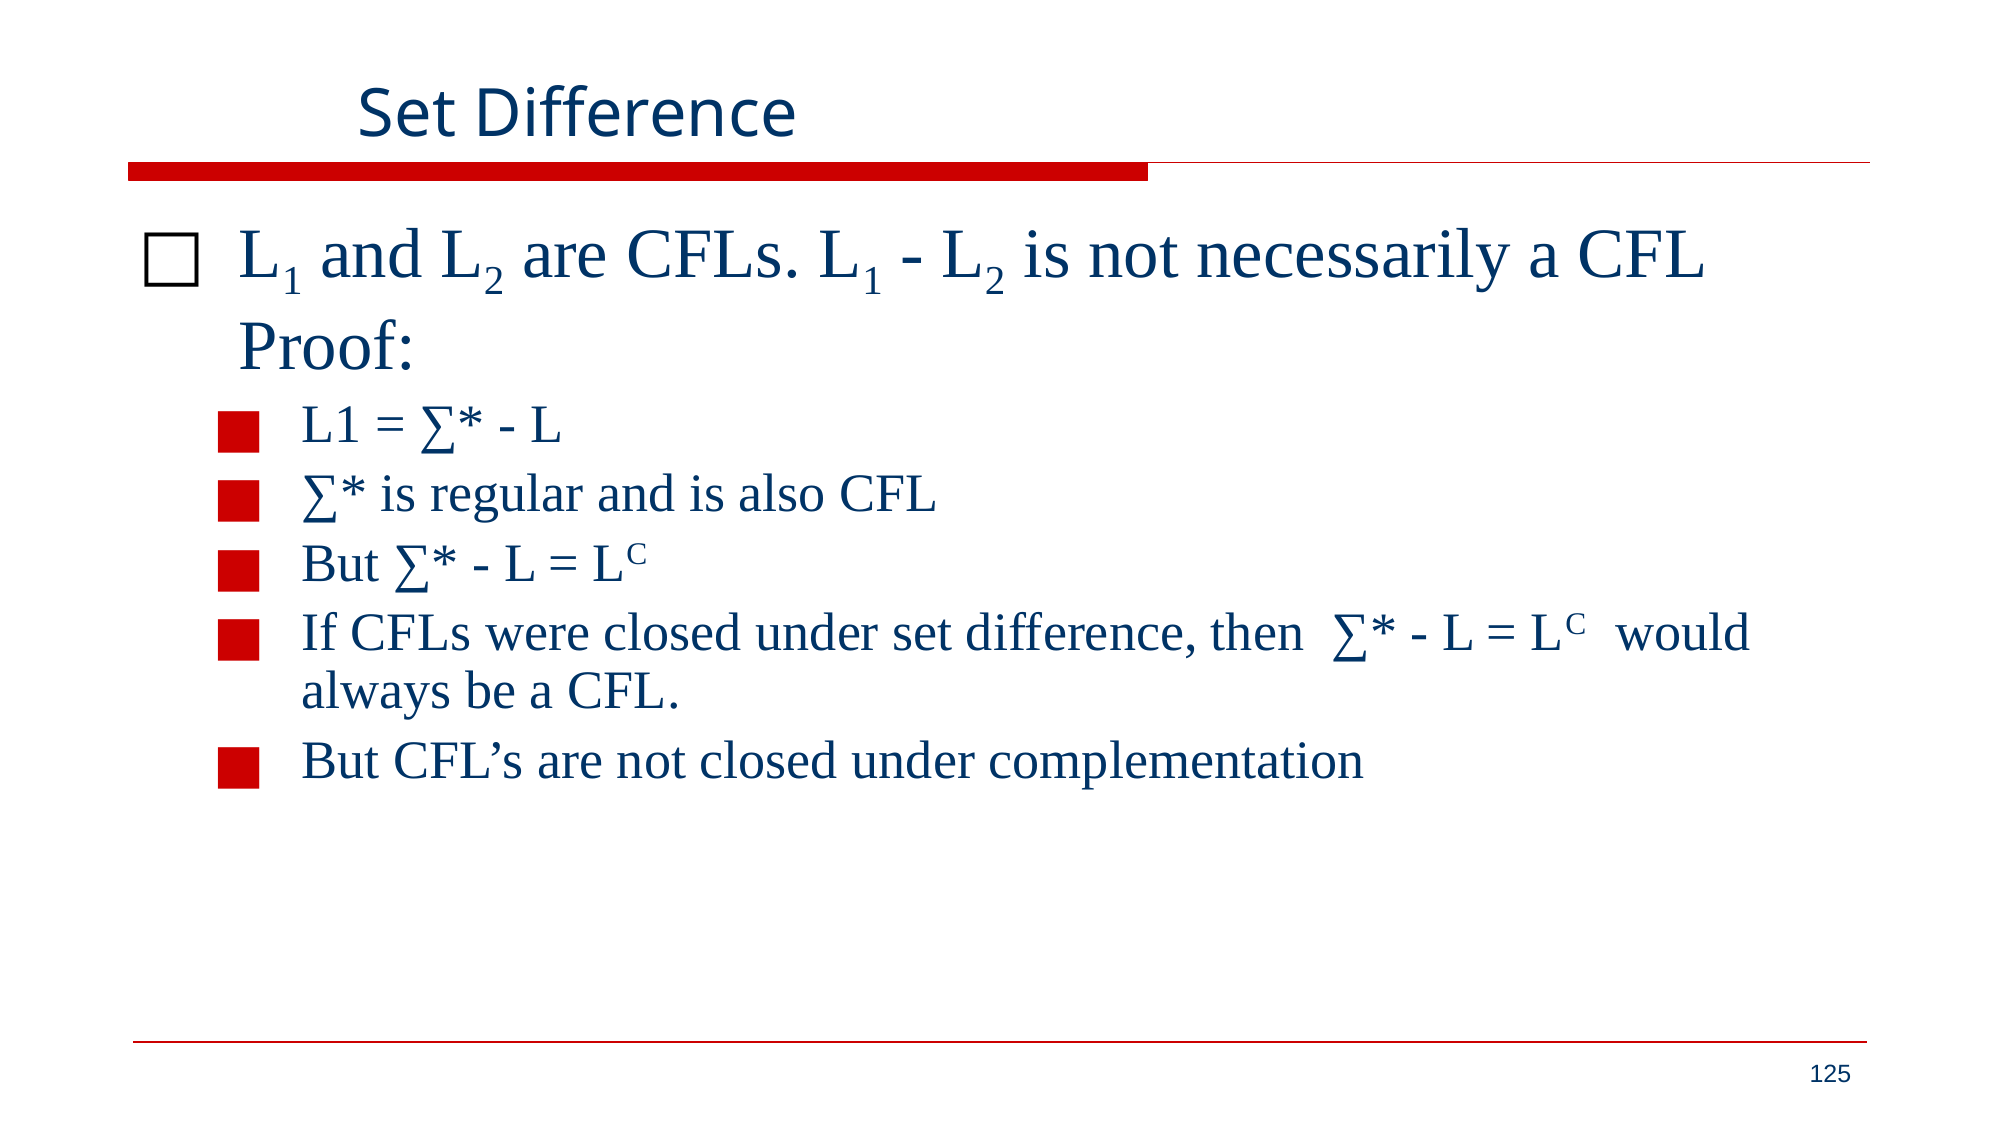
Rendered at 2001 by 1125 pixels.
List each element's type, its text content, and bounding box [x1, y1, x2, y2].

title Set Difference [342, 37, 1693, 158]
list L1 and L2 are CFLs. L1 - L2 is not necessarily a CFL Proof: L1 = ∑* - L ∑* is regular and is also CFL But ∑* - L = LC If CFLs were closed under set difference, then ∑* - L = LC would always be a CFL. But CFL’s are not closed under complementation [123, 200, 1874, 1025]
slide_number ‹#› [1433, 1050, 1867, 1103]
